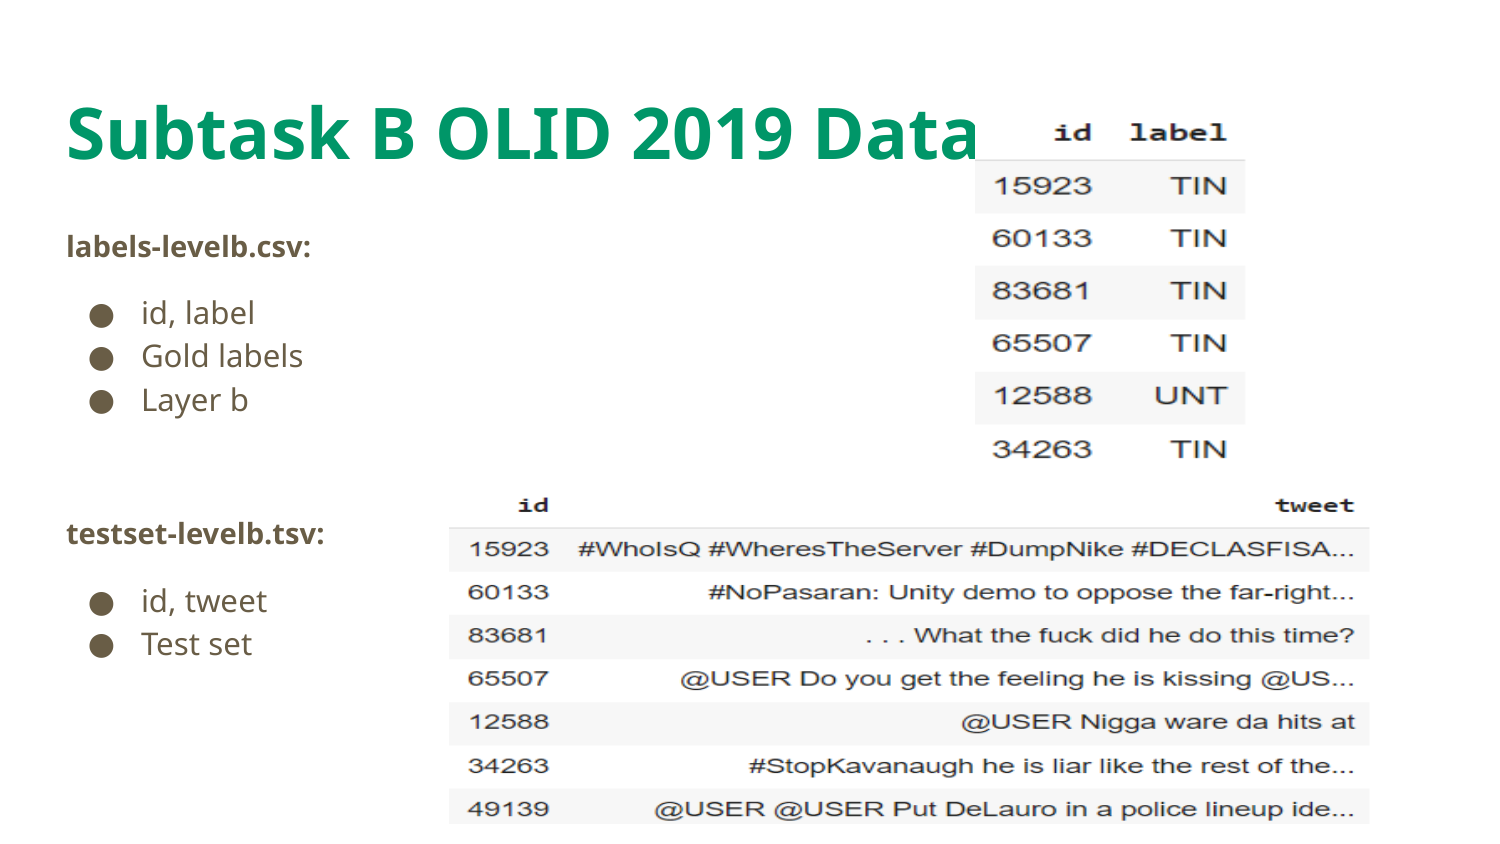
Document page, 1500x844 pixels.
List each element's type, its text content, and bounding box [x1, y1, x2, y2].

picture [448, 490, 1373, 824]
picture [975, 110, 1256, 477]
list labels-levelb.csv: id, label Gold labels Layer b testset-levelb.tsv: id, tweet Test set [51, 207, 708, 750]
title Subtask B OLID 2019 Datasets [51, 72, 1449, 189]
